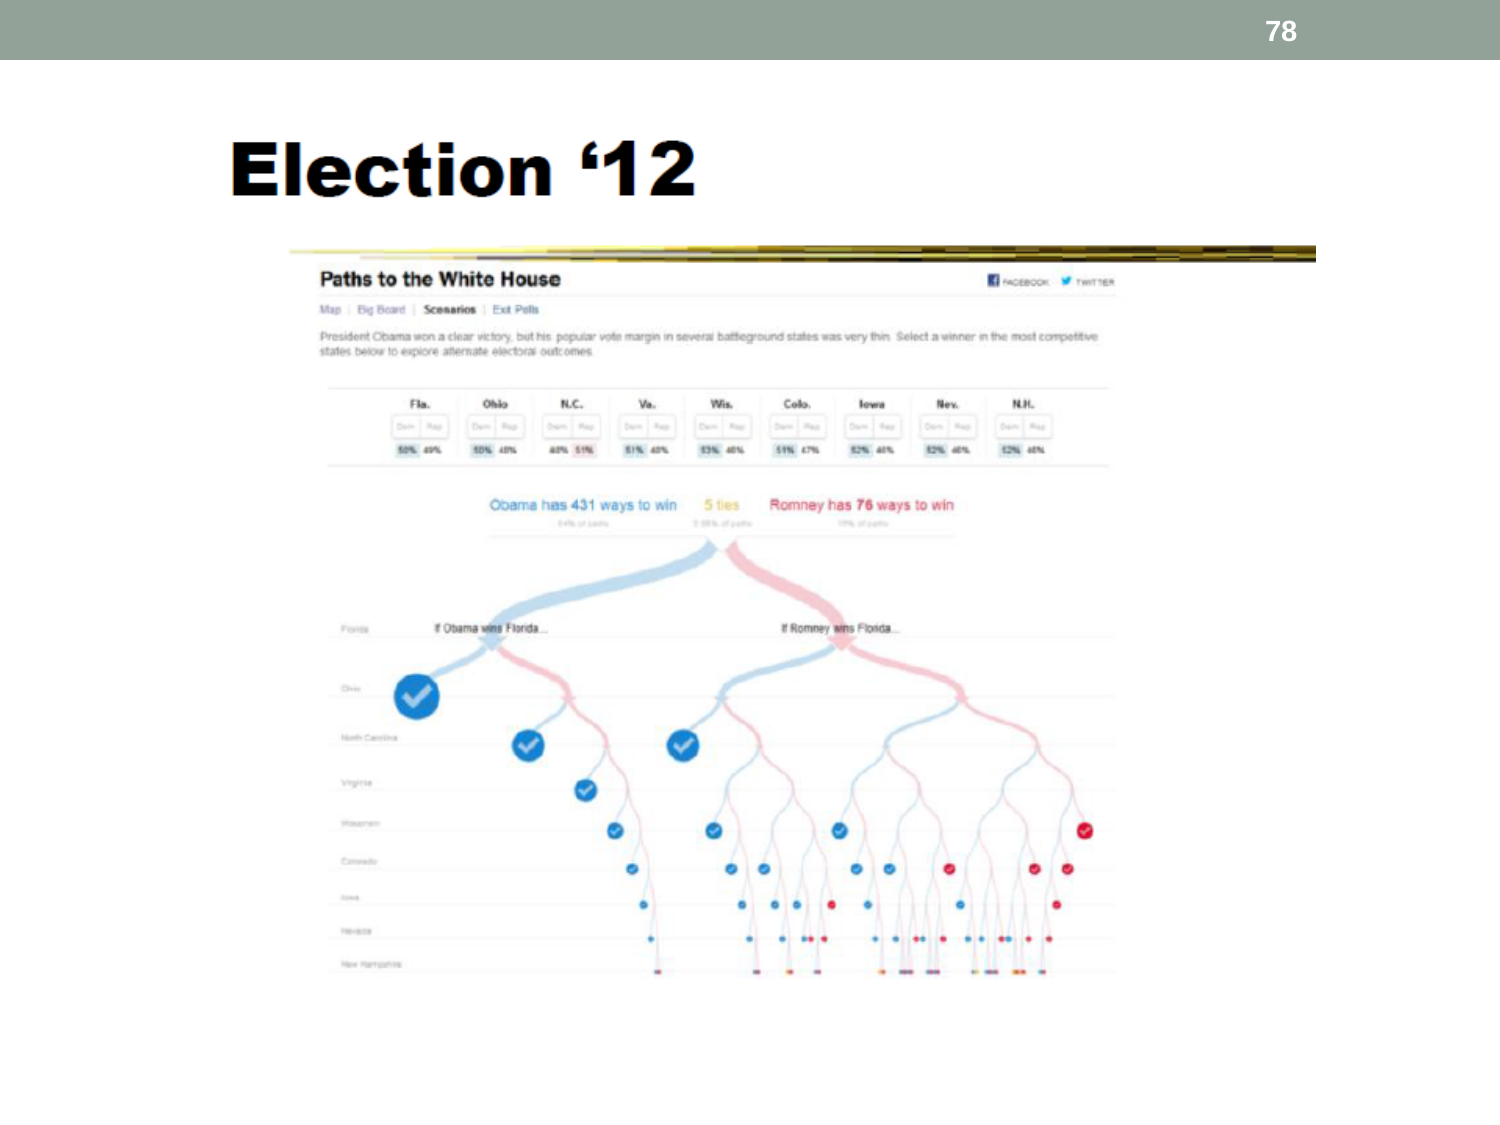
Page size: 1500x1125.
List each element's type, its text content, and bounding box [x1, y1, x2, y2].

slide_number 78 [1250, 3, 1425, 57]
picture [184, 130, 1316, 995]
